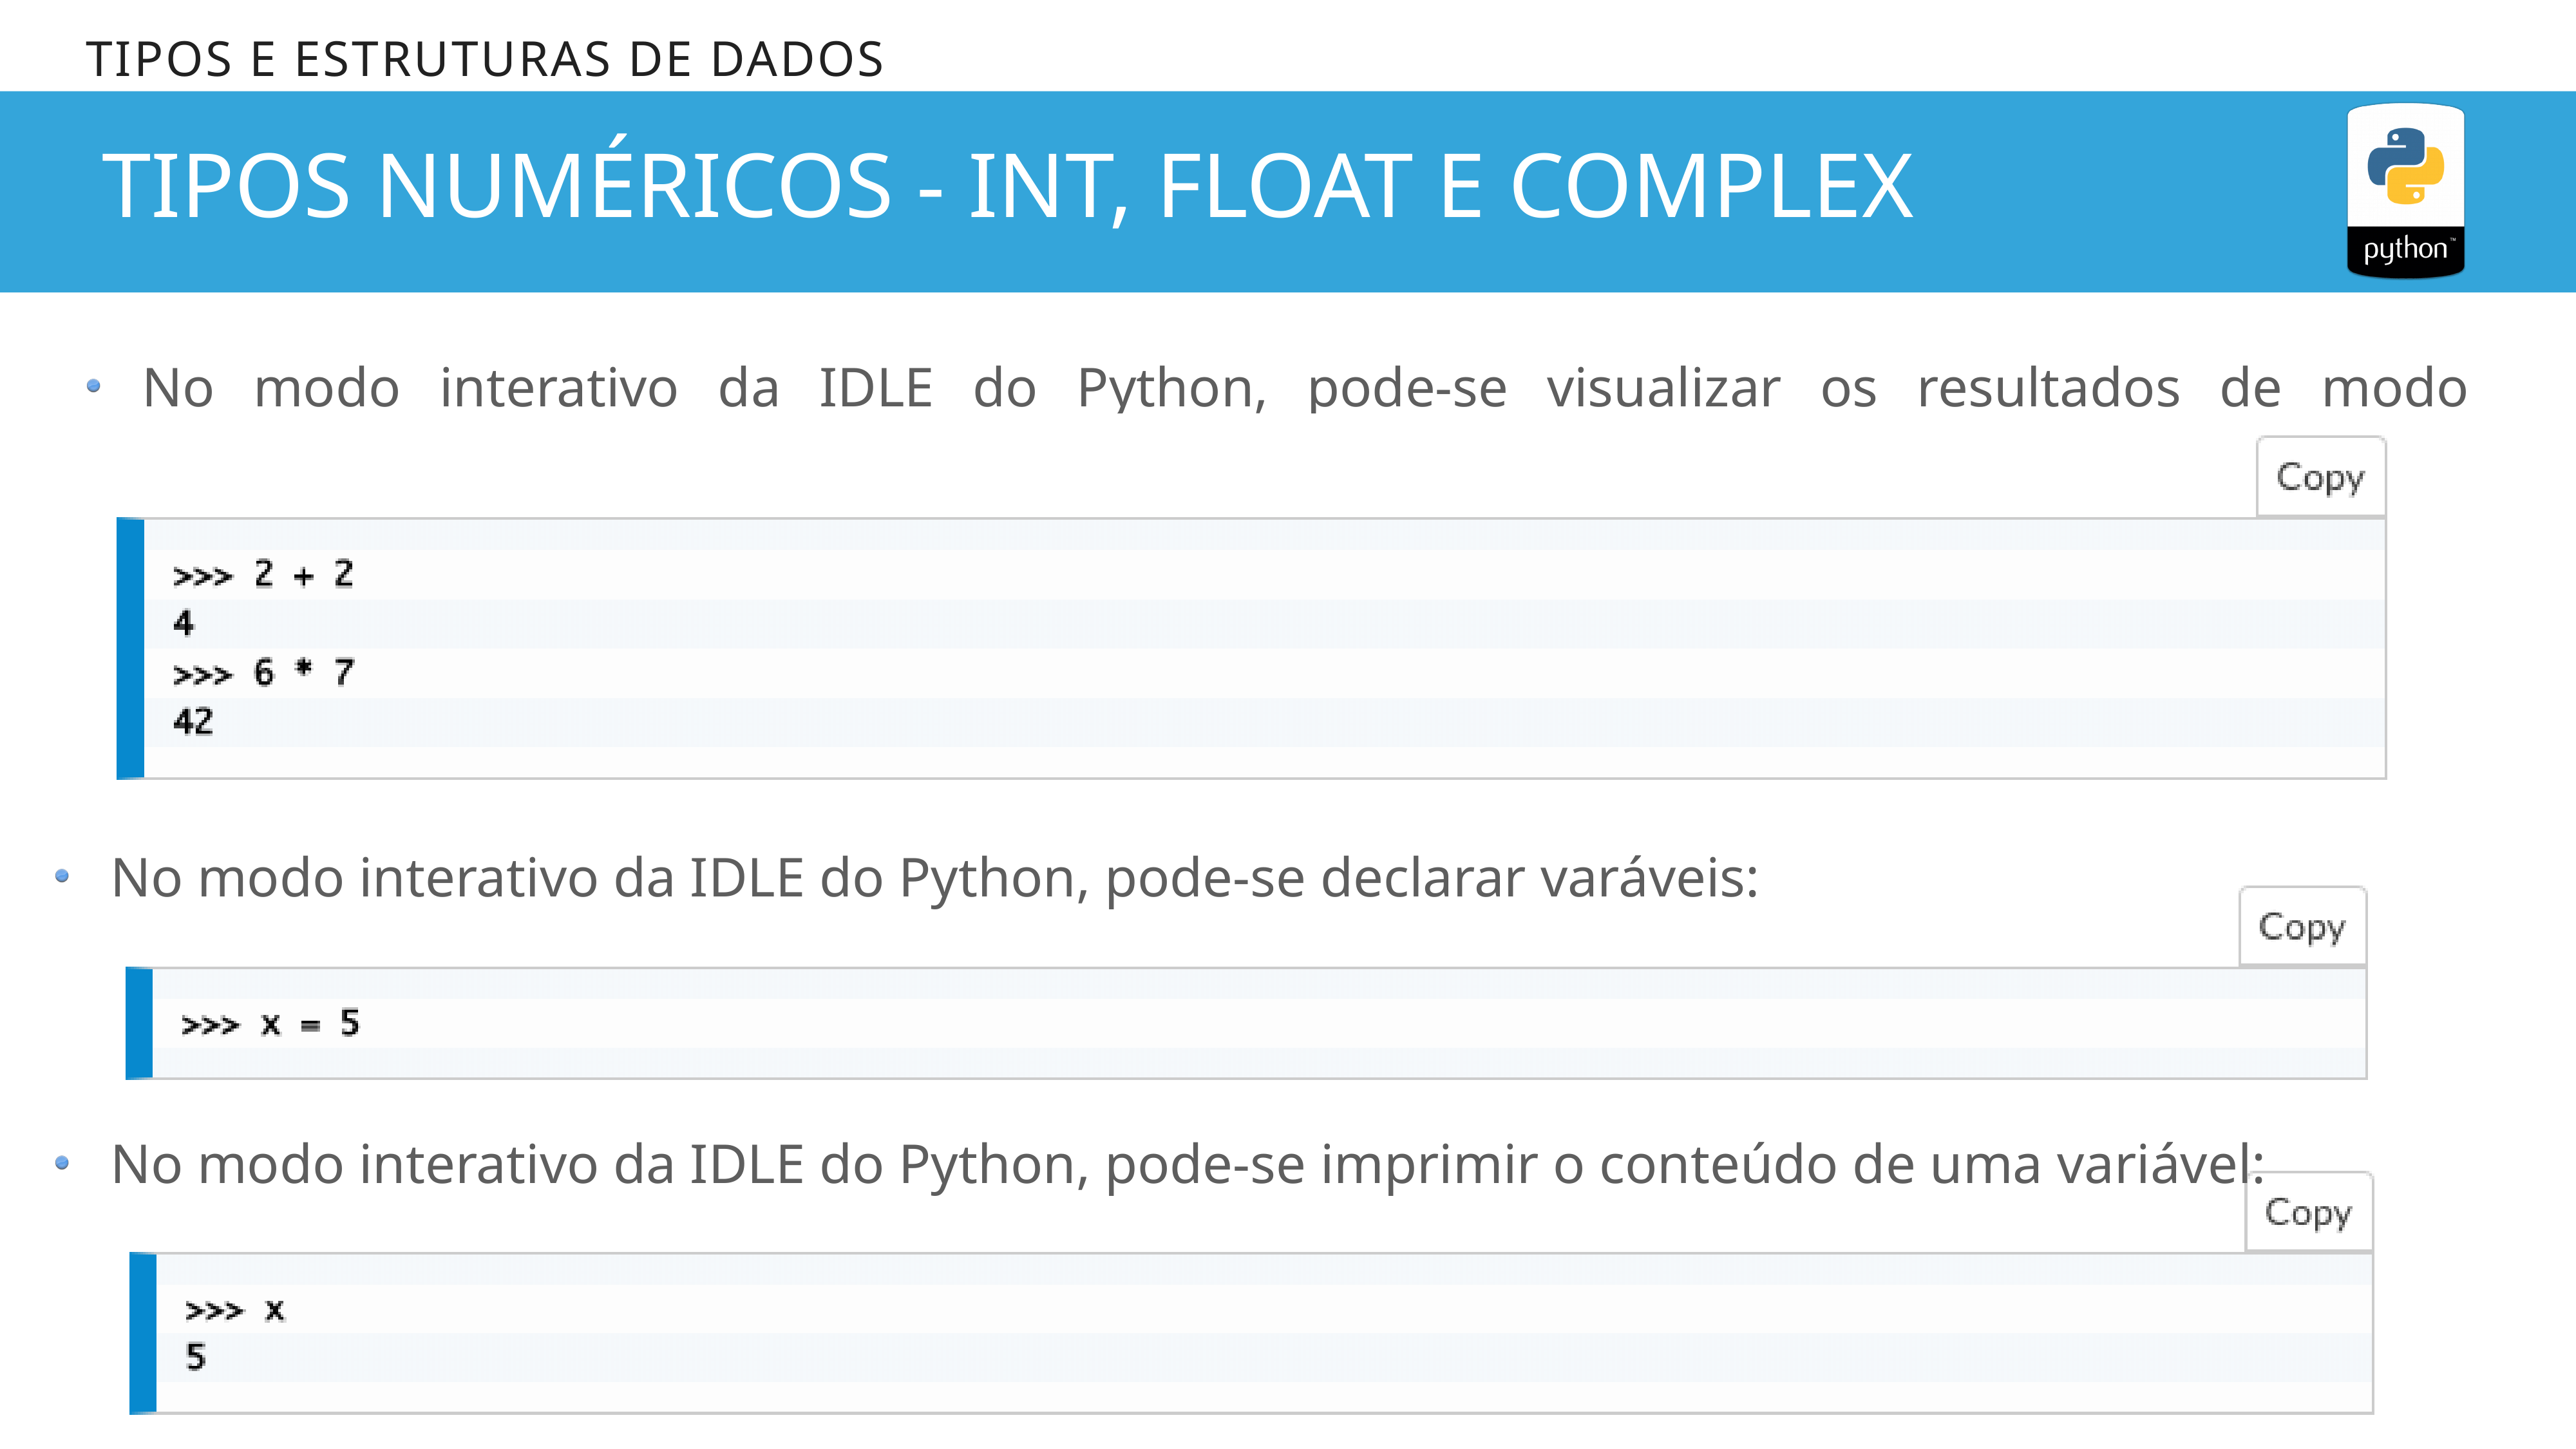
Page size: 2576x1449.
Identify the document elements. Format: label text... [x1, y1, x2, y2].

picture [104, 858, 2390, 1097]
text_box No modo interativo da IDLE do Python, pode-se imprimir o conteúdo de uma variável: [49, 1124, 2445, 1256]
picture [76, 413, 2418, 802]
title Tipos numéricos - INT, FLOAT E COMPLEX [0, 91, 2576, 293]
picture [54, 867, 70, 883]
picture [111, 1152, 2383, 1426]
picture [2316, 102, 2496, 281]
picture [54, 1154, 70, 1170]
list No modo interativo da IDLE do Python, pode-se visualizar os resultados de modo instantâneo: [80, 347, 2477, 480]
picture [86, 377, 101, 393]
list Tipos e estruturas de dados [80, 23, 2295, 91]
text_box No modo interativo da IDLE do Python, pode-se declarar varáveis: [49, 837, 2445, 969]
